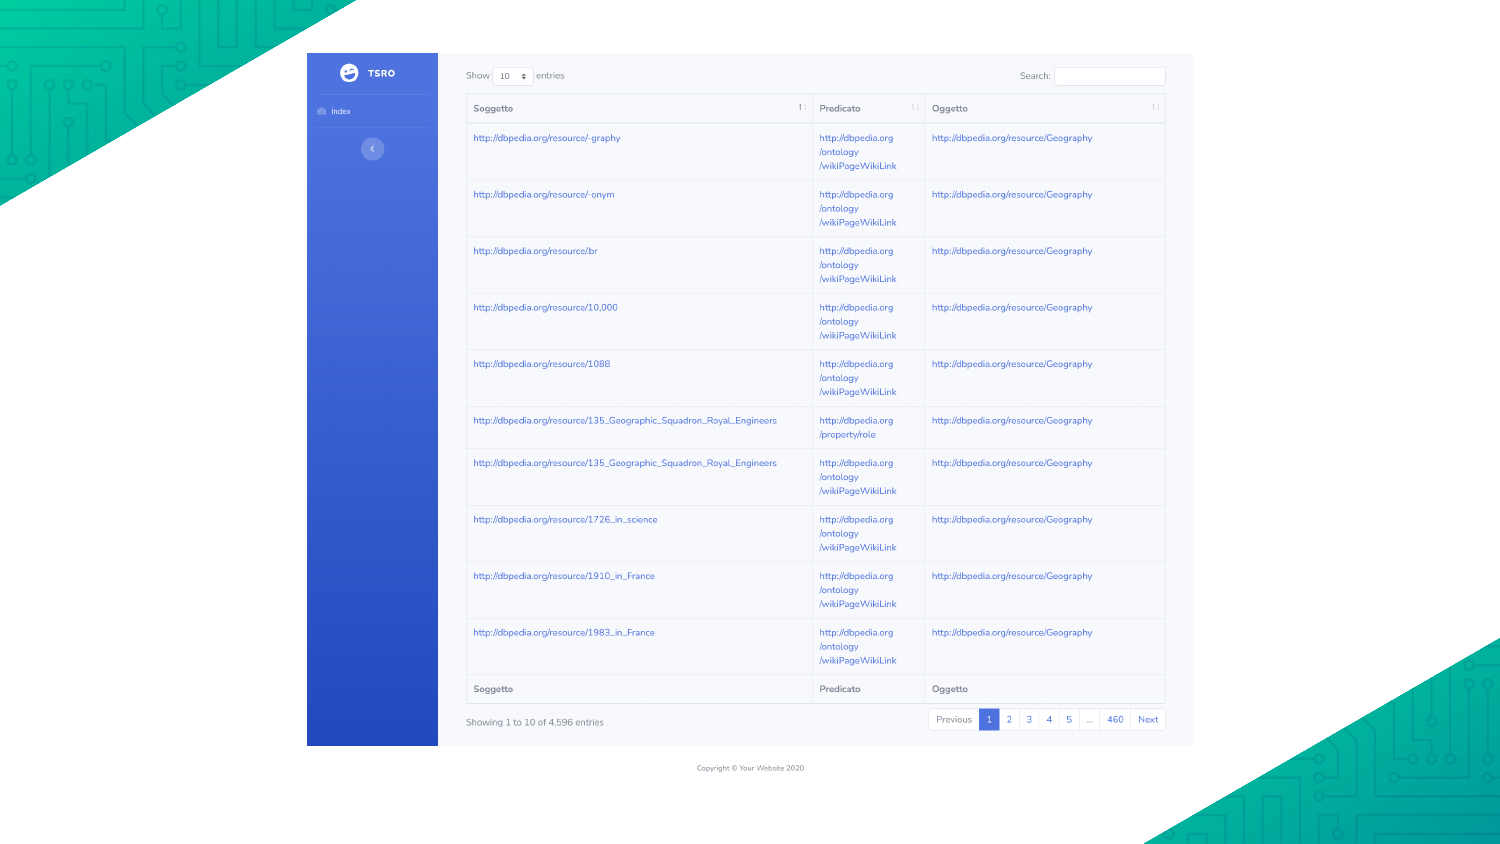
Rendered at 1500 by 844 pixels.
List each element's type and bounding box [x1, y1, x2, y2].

picture [306, 53, 1194, 791]
